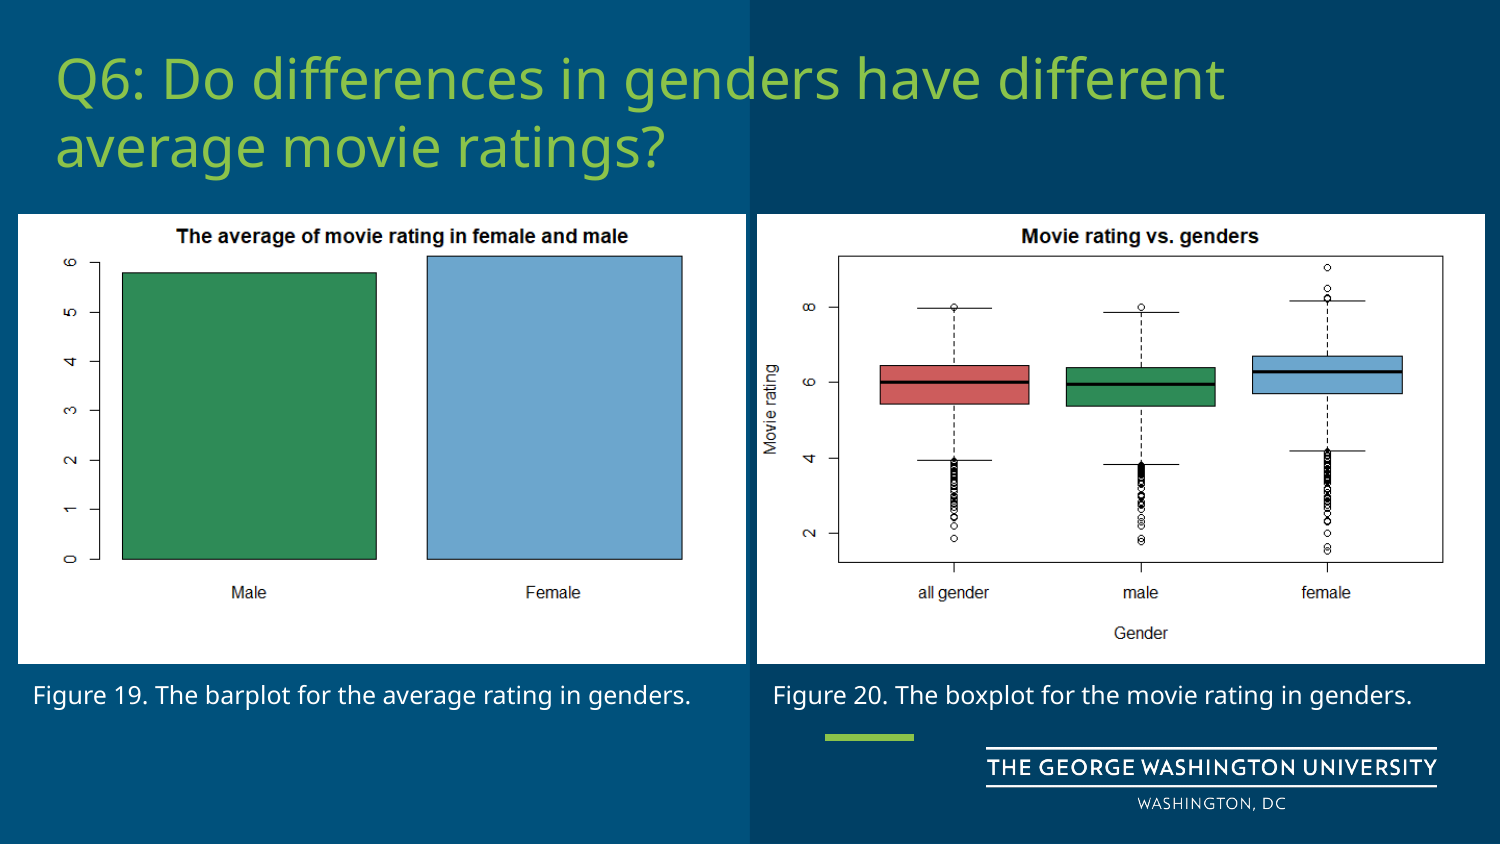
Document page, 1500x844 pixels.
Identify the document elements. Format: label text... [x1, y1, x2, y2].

picture [757, 214, 1486, 664]
text_box Figure 19. The barplot for the average rating in genders. [17, 672, 736, 725]
picture [19, 215, 745, 663]
title Q6: Do differences in genders have different average movie ratings? [40, 43, 1437, 178]
text_box Figure 20. The boxplot for the movie rating in genders. [757, 672, 1476, 725]
picture [986, 747, 1437, 811]
